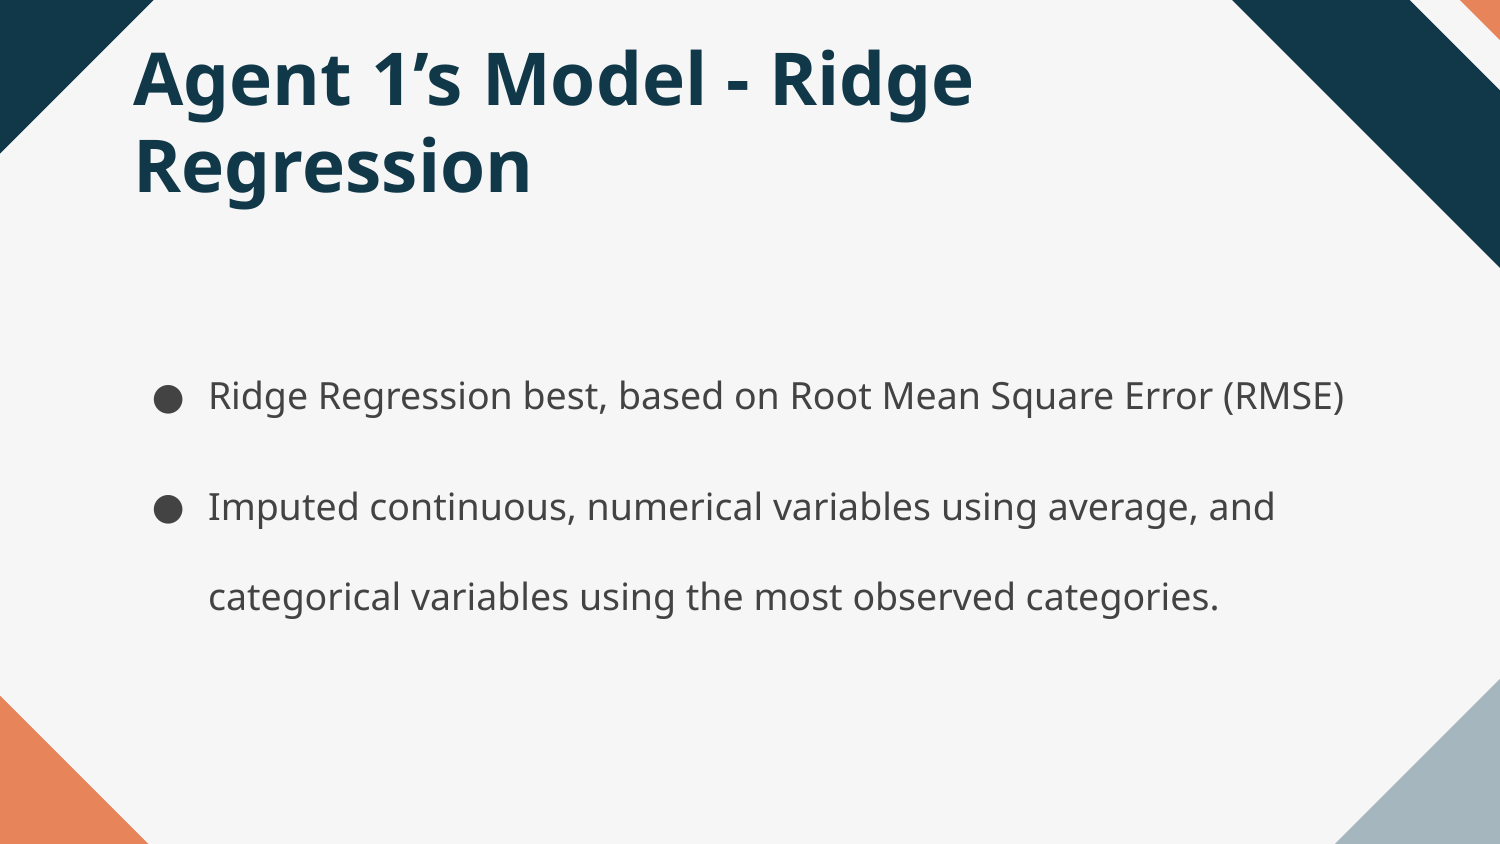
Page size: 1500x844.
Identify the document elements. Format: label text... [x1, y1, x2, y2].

title Agent 1’s Model - Ridge Regression [118, 72, 1382, 167]
list Ridge Regression best, based on Root Mean Square Error (RMSE) Imputed continuous, numerical variables using average, and categorical variables using the most observed categories. [118, 192, 1382, 753]
